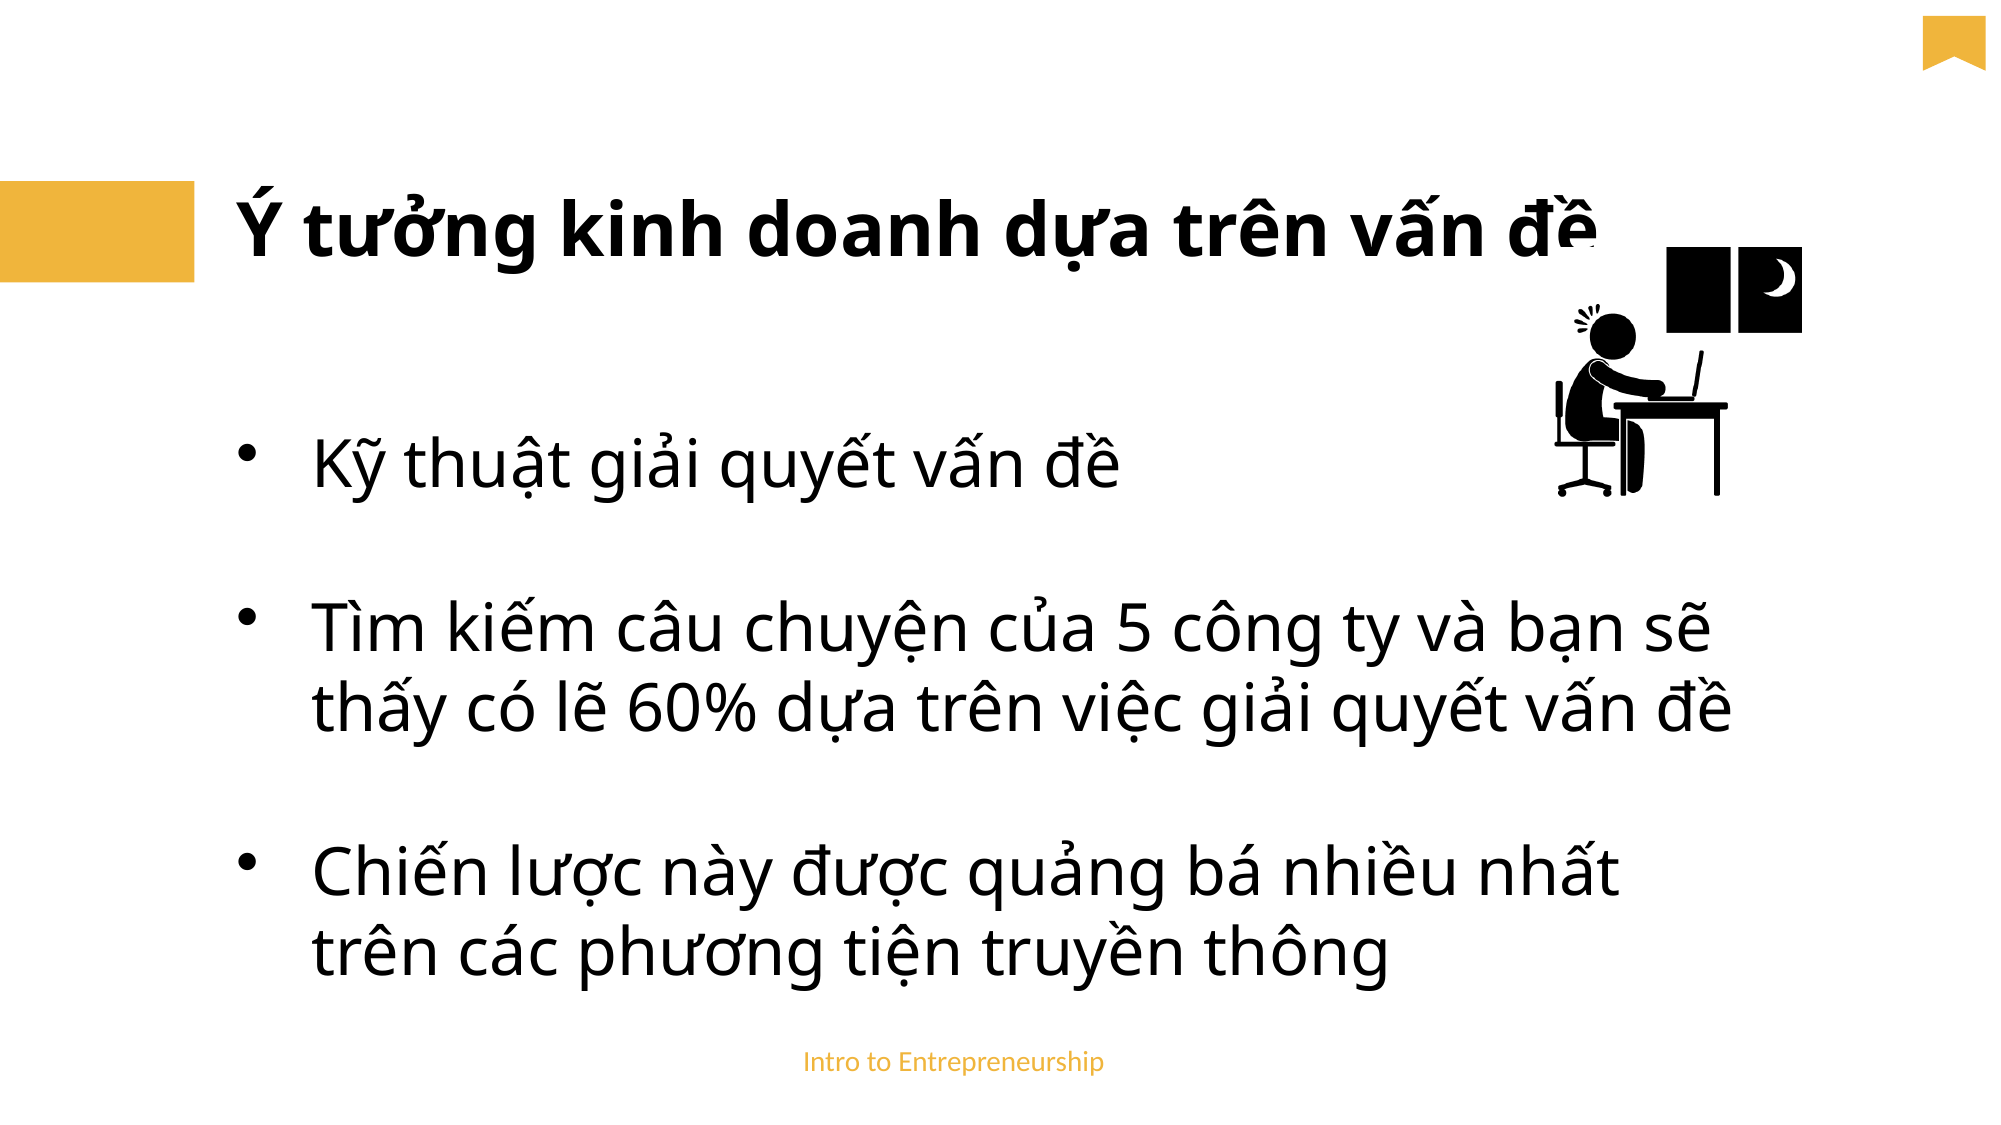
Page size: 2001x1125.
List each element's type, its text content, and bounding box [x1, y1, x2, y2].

picture [1554, 247, 1802, 497]
text_box Kỹ thuật giải quyết vấn đề Tìm kiếm câu chuyện của 5 công ty và bạn sẽ thấy có lẽ 60% dựa trên việc giải quyết vấn đề Chiến lược này được quảng bá nhiều nhất trên các phương tiện truyền thông [234, 418, 1761, 989]
text_box [1922, 15, 1986, 71]
text_box Ý tưởng kinh doanh dựa trên vấn đề [234, 190, 1769, 273]
text_box [0, 181, 195, 283]
text_box Intro to Entrepreneurship [788, 1034, 1789, 1085]
